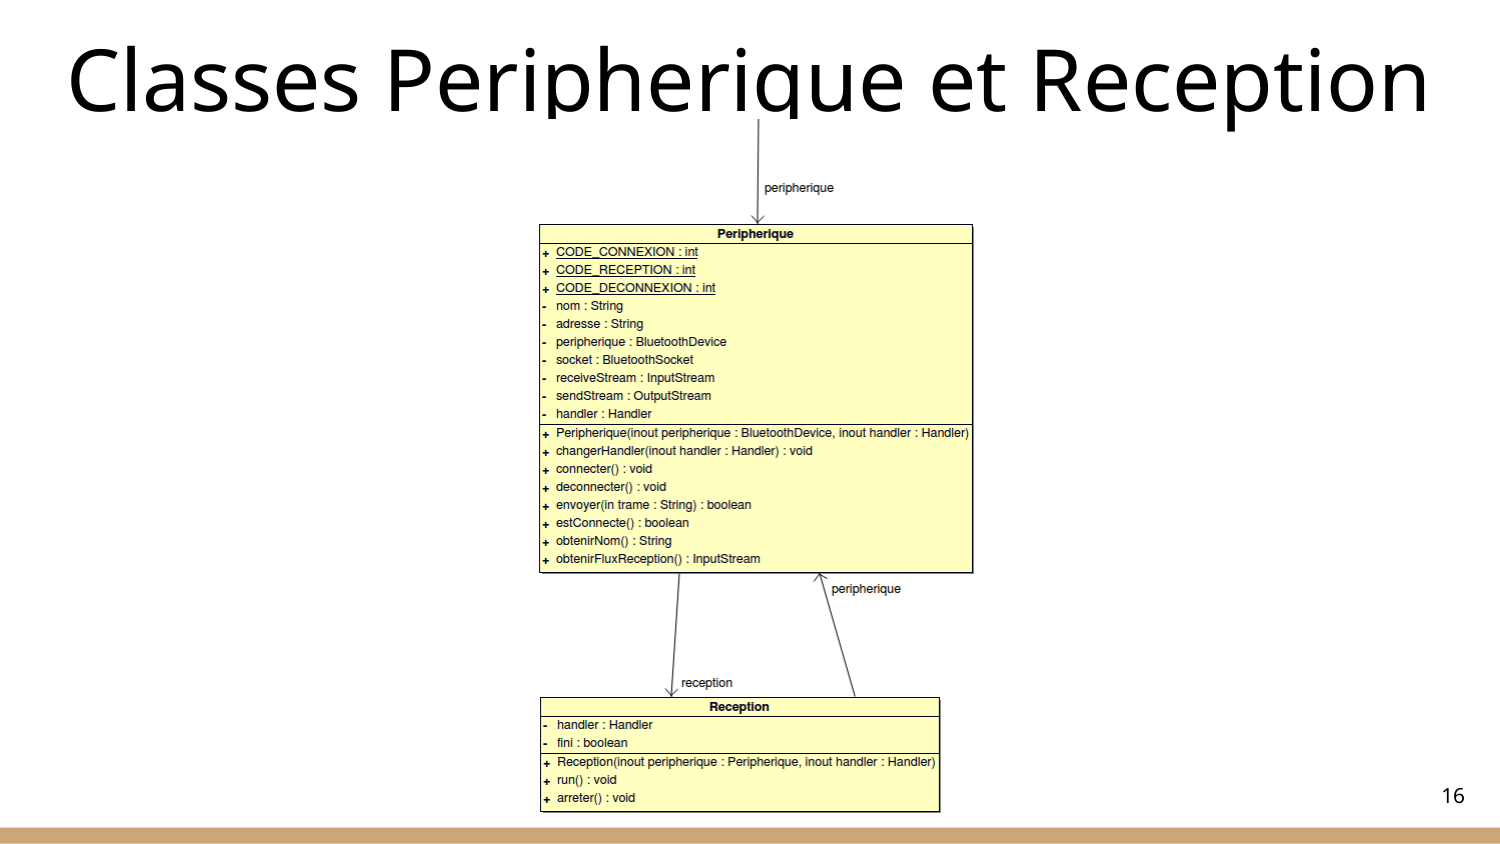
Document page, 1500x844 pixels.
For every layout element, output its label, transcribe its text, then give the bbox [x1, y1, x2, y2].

slide_number ‹#› [1389, 764, 1480, 830]
title Classes Peripherique et Reception [51, 6, 1449, 144]
picture [498, 119, 1002, 818]
